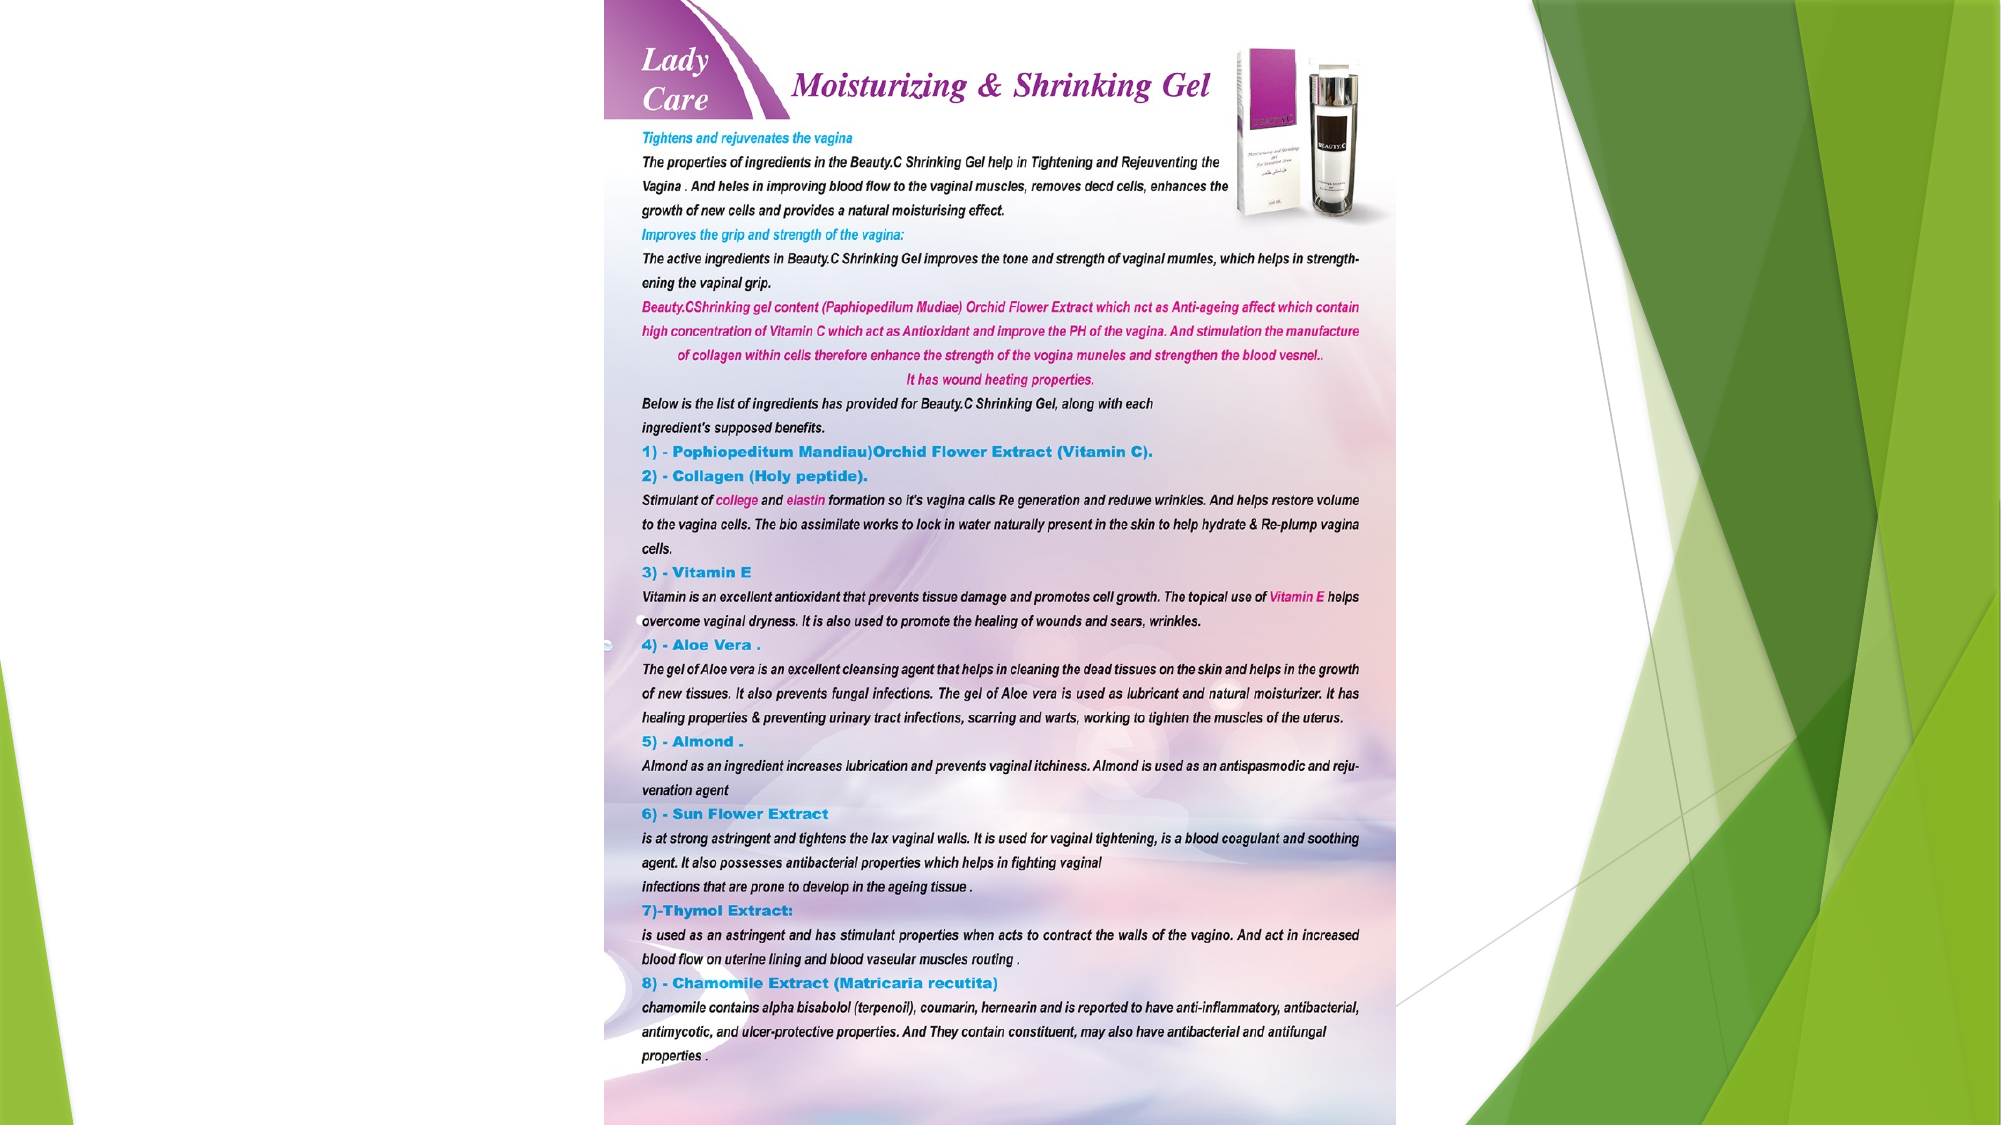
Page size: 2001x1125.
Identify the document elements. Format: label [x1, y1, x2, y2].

picture [604, 0, 1396, 1125]
